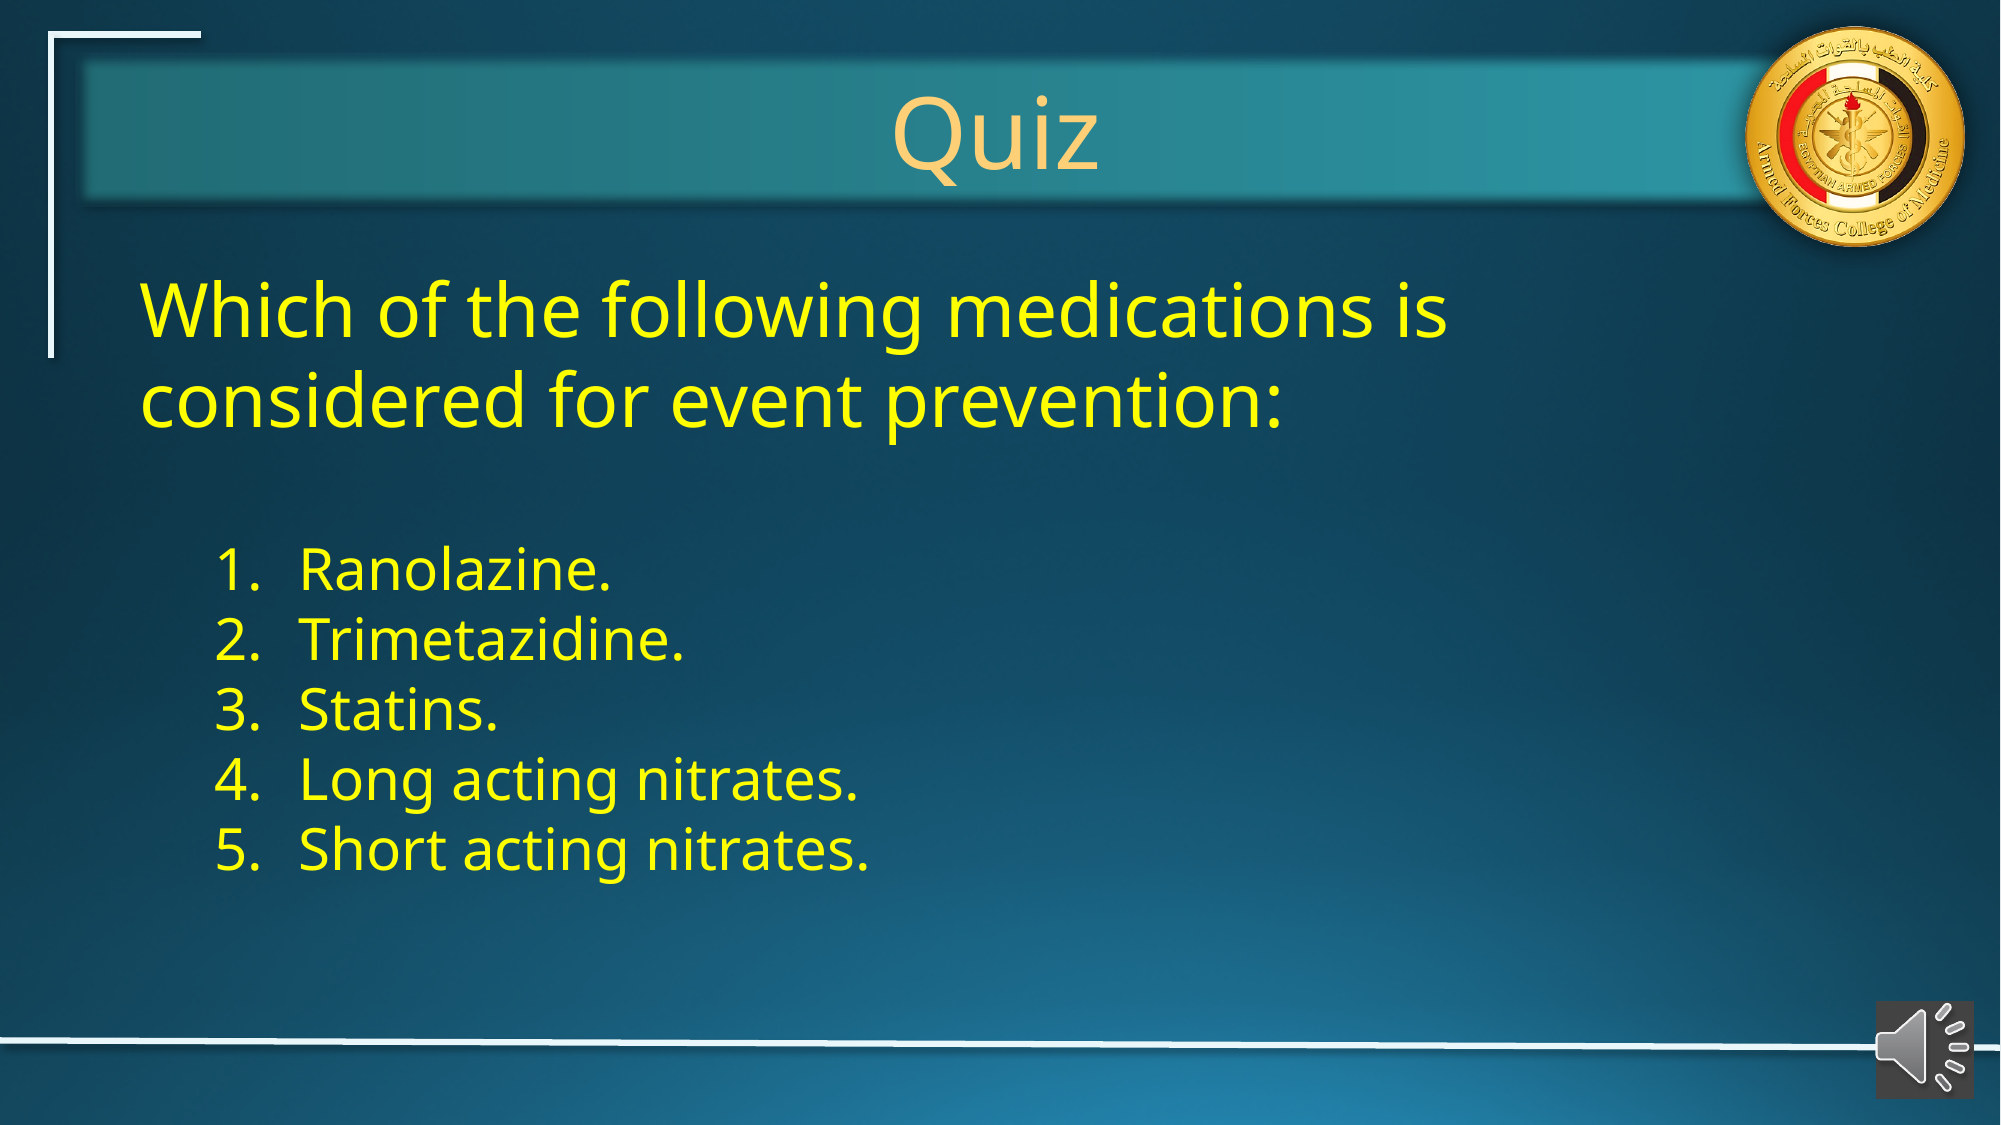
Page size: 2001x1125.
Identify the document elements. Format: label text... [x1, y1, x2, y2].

picture [0, 0, 2001, 1125]
text_box Quiz [91, 68, 1722, 193]
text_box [0, 1040, 1874, 1048]
text_box Which of the following medications is considered for event prevention: Ranolazine. Trimetazidine. Statins. Long acting nitrates. Short acting nitrates. [124, 254, 1805, 950]
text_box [1975, 1040, 2000, 1048]
